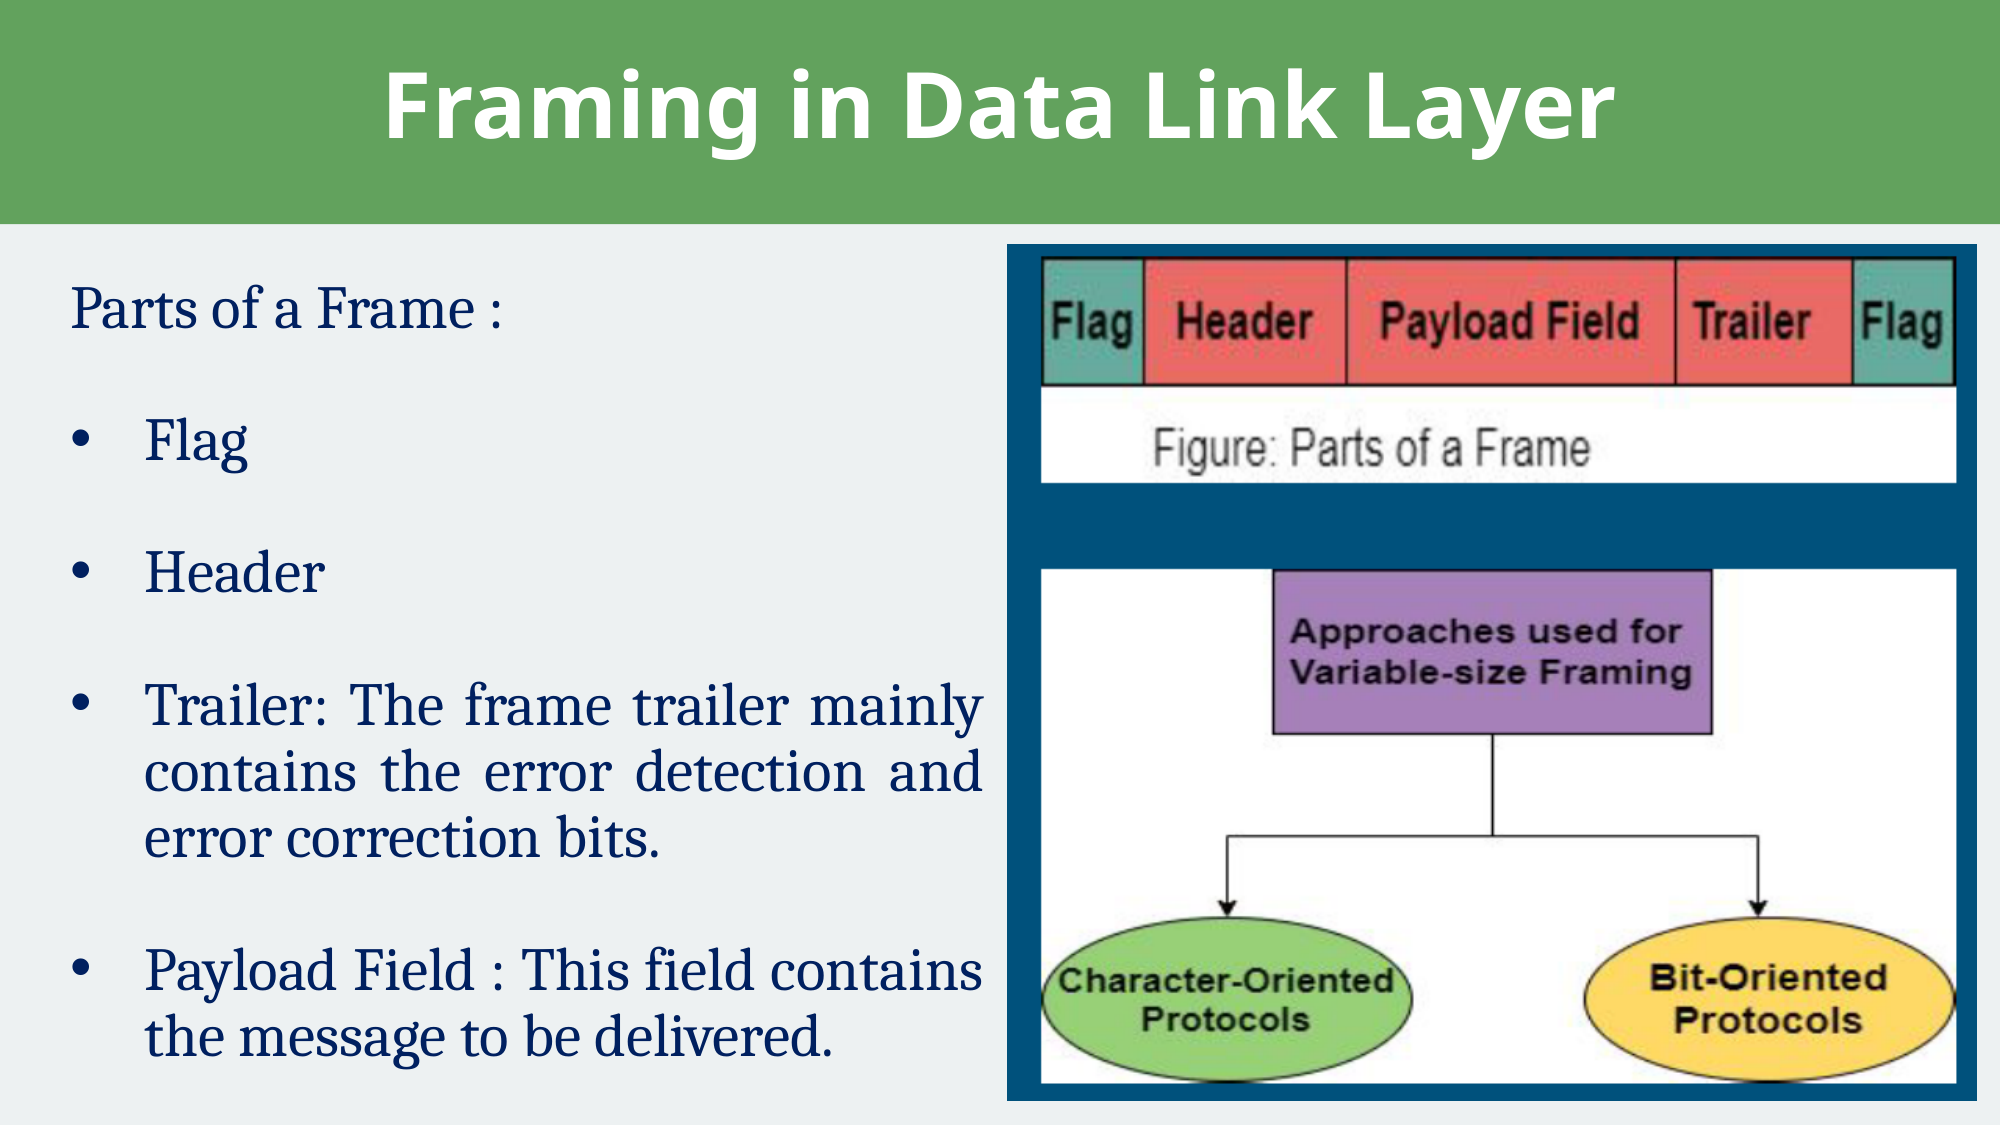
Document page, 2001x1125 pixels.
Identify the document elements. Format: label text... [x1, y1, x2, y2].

text_box Parts of a Frame : Flag Header Trailer: The frame trailer mainly contains the error detection and error correction bits. Payload Field : This field contains the message to be delivered. [55, 239, 1000, 1106]
picture [1041, 256, 1956, 483]
title Framing in Data Link Layer [0, 0, 2000, 218]
picture [1041, 569, 1956, 1083]
